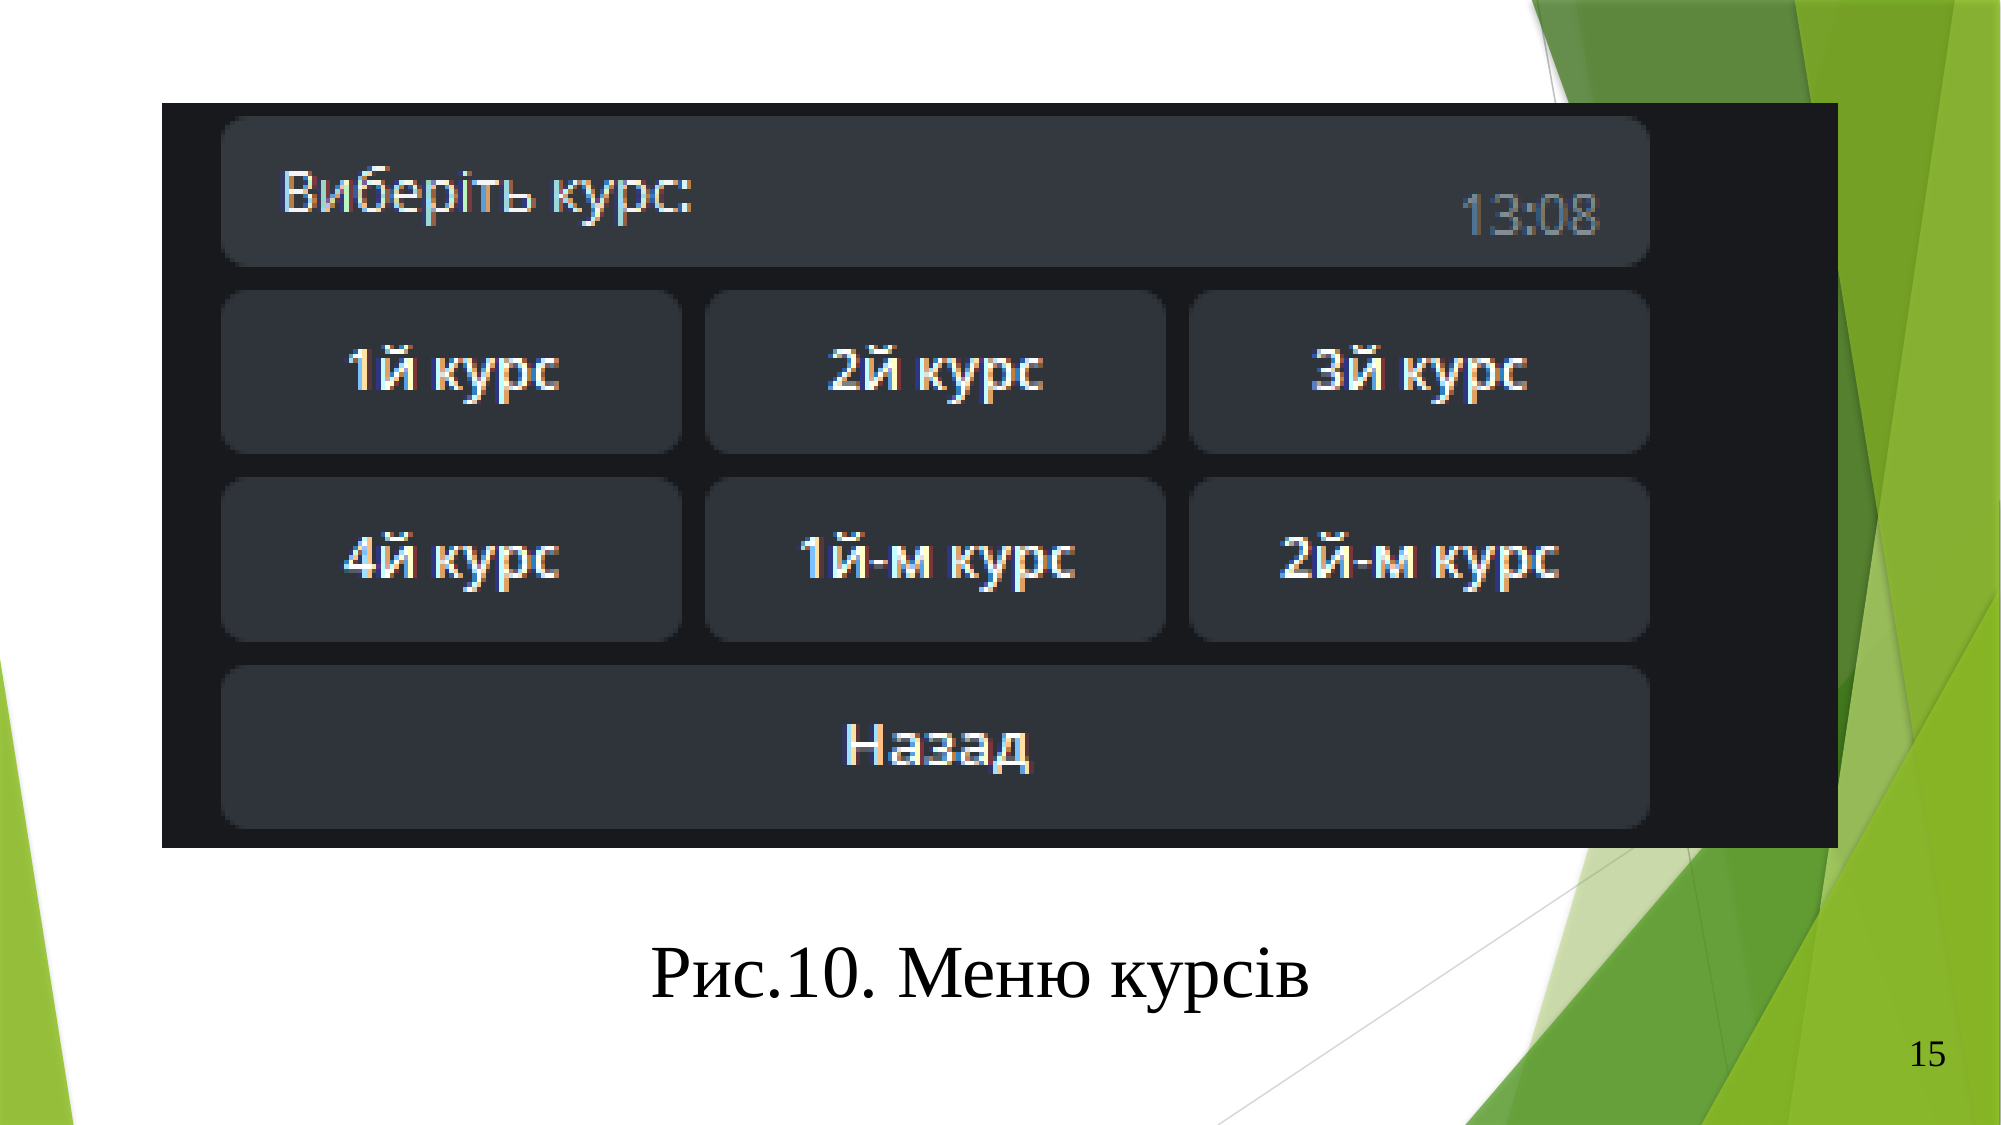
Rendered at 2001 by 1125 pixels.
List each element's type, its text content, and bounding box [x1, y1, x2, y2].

text_box Рис.10. Меню курсів [635, 914, 1364, 1020]
slide_number 15 [1849, 1021, 1962, 1081]
picture [162, 103, 1838, 849]
